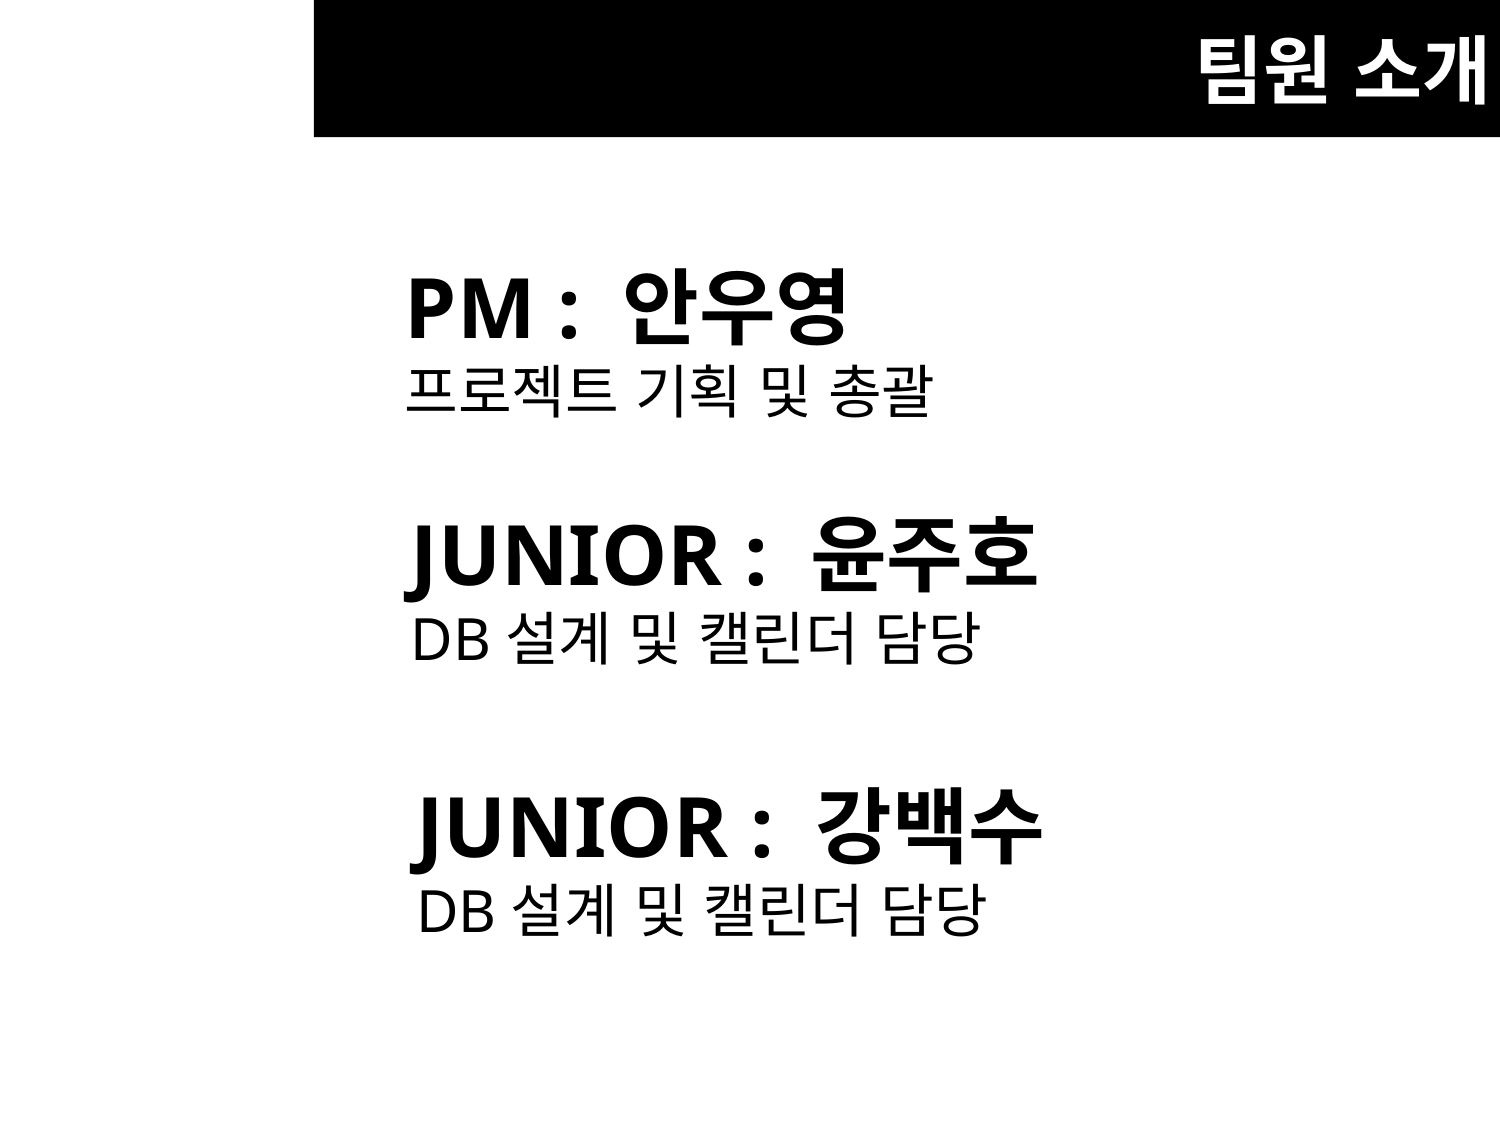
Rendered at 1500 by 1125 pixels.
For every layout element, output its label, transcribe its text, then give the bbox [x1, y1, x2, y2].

text_box JUNIOR : 윤주호 DB설계 및 캘린더 담당 [396, 494, 1194, 680]
text_box 팀원 소개 [312, 0, 1500, 139]
text_box JUNIOR : 강백수 DB설계 및 캘린더 담당 [401, 766, 1199, 952]
text_box PM : 안우영 프로젝트 기획 및 총괄 [389, 247, 1187, 433]
